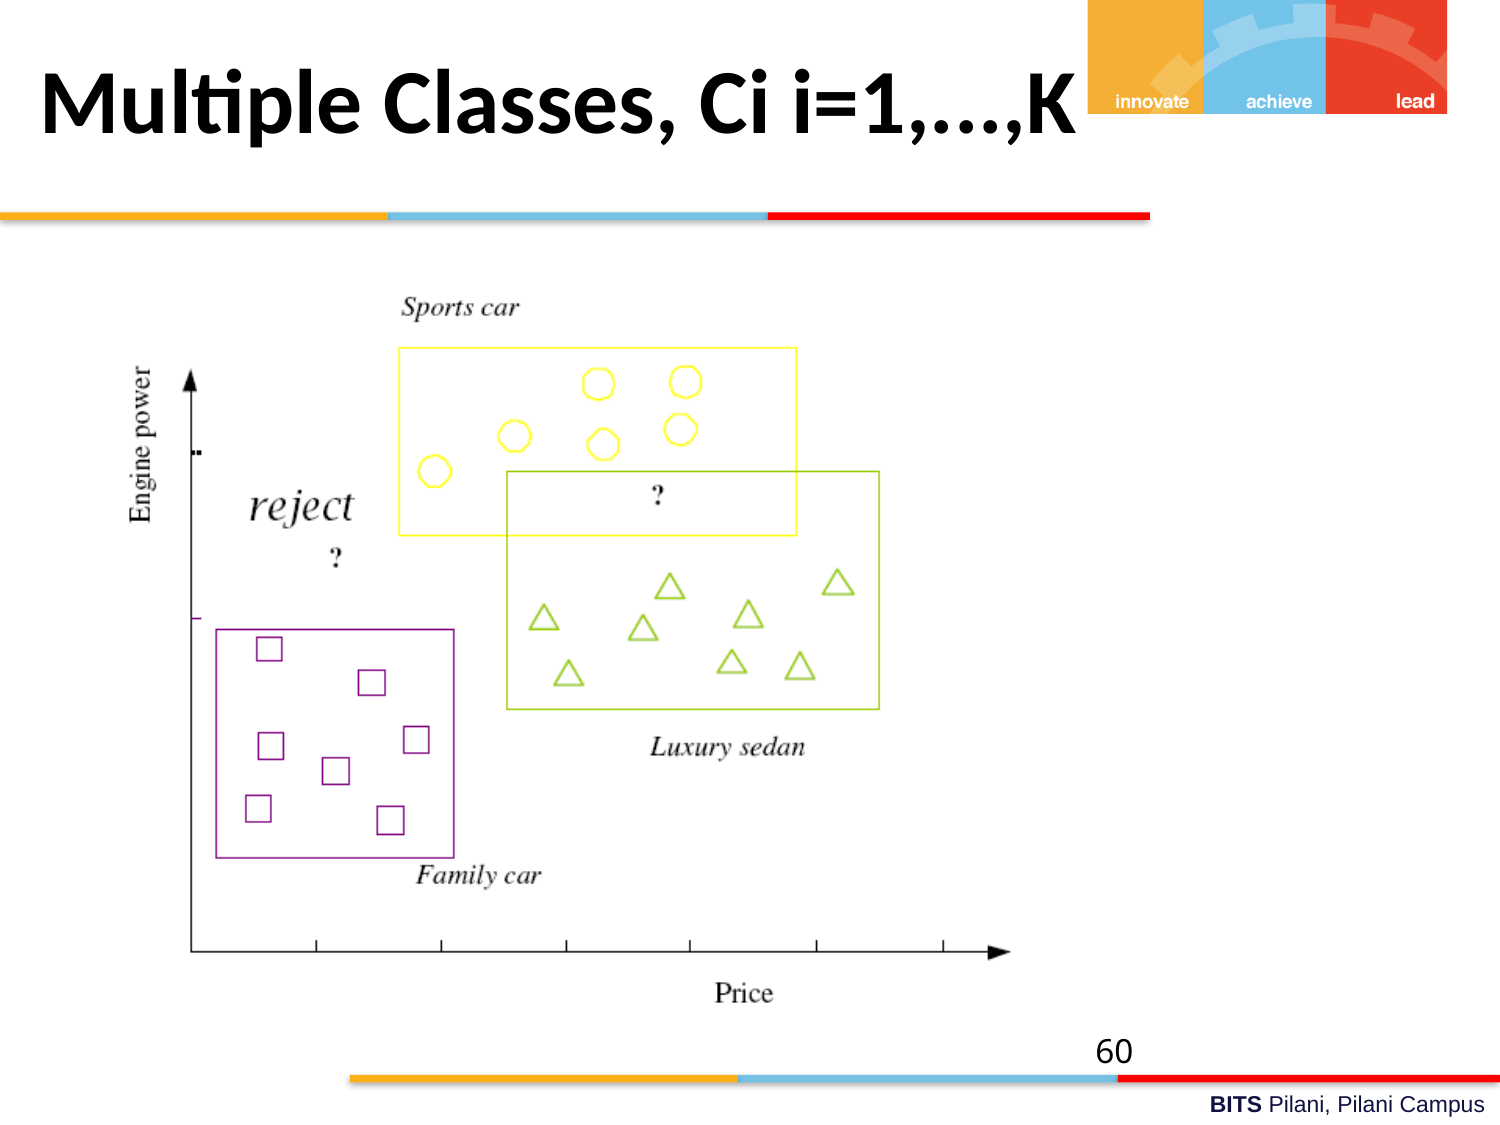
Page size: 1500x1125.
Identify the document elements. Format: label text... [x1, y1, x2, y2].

picture [99, 255, 1110, 1028]
slide_number 60 [1080, 1023, 1431, 1099]
picture [1375, 0, 1448, 114]
title Multiple Classes, Ci i=1,...,K [24, 0, 1375, 199]
